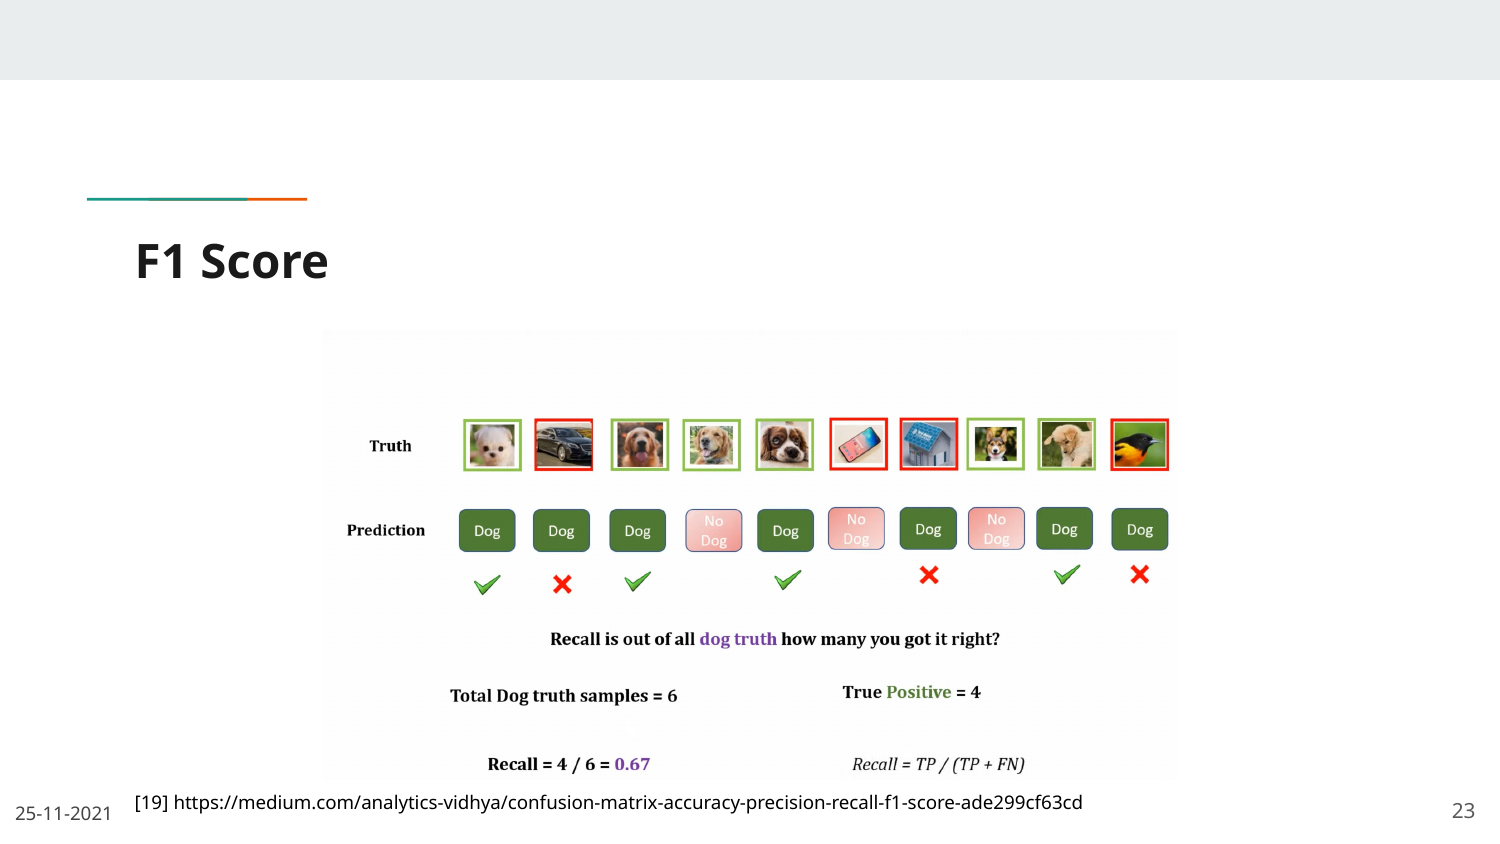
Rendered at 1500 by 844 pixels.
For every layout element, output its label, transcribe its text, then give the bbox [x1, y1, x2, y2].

slide_number ‹#› [1400, 779, 1491, 844]
title F1 Score [119, 216, 1381, 305]
text_box [19] https://medium.com/analytics-vidhya/confusion-matrix-accuracy-precision-recall-f1-score-ade299cf63cd [119, 779, 1340, 825]
text_box 25-11-2021 [0, 790, 247, 836]
picture [322, 328, 1178, 780]
